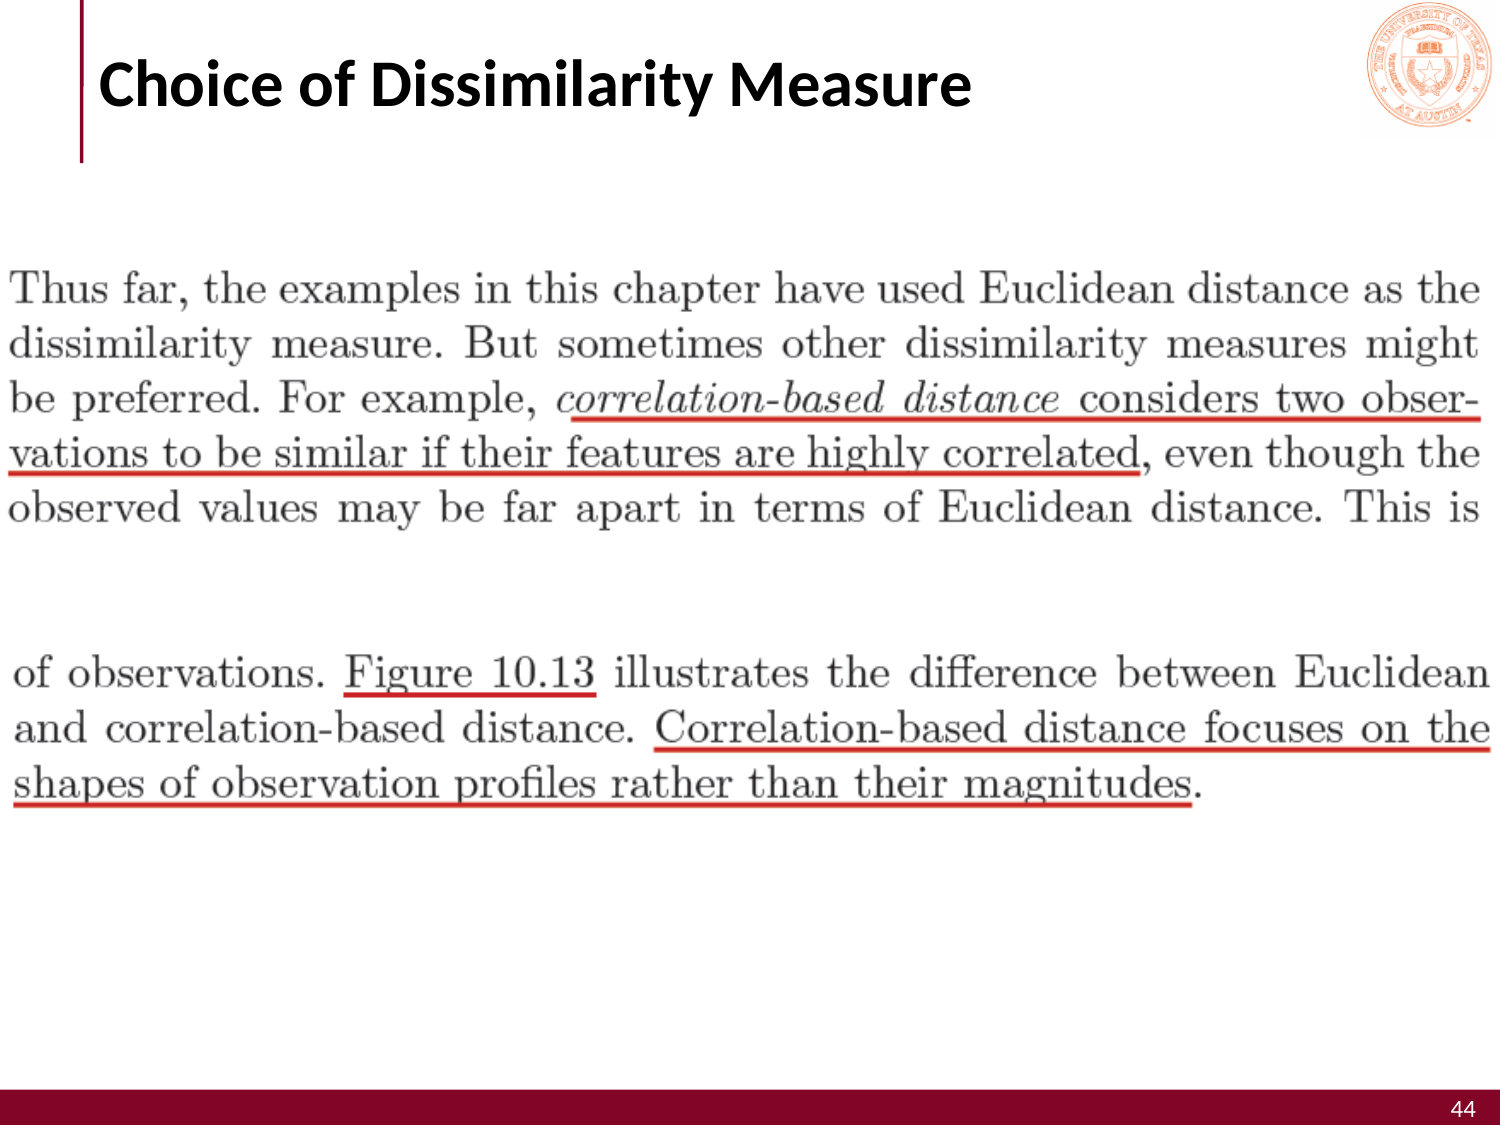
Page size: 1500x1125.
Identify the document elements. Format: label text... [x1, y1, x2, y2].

slide_number 44 [1141, 1077, 1492, 1125]
picture [0, 264, 1500, 553]
picture [1360, 0, 1498, 140]
title Choice of Dissimilarity Measure [84, 37, 1380, 122]
picture [0, 653, 1500, 817]
